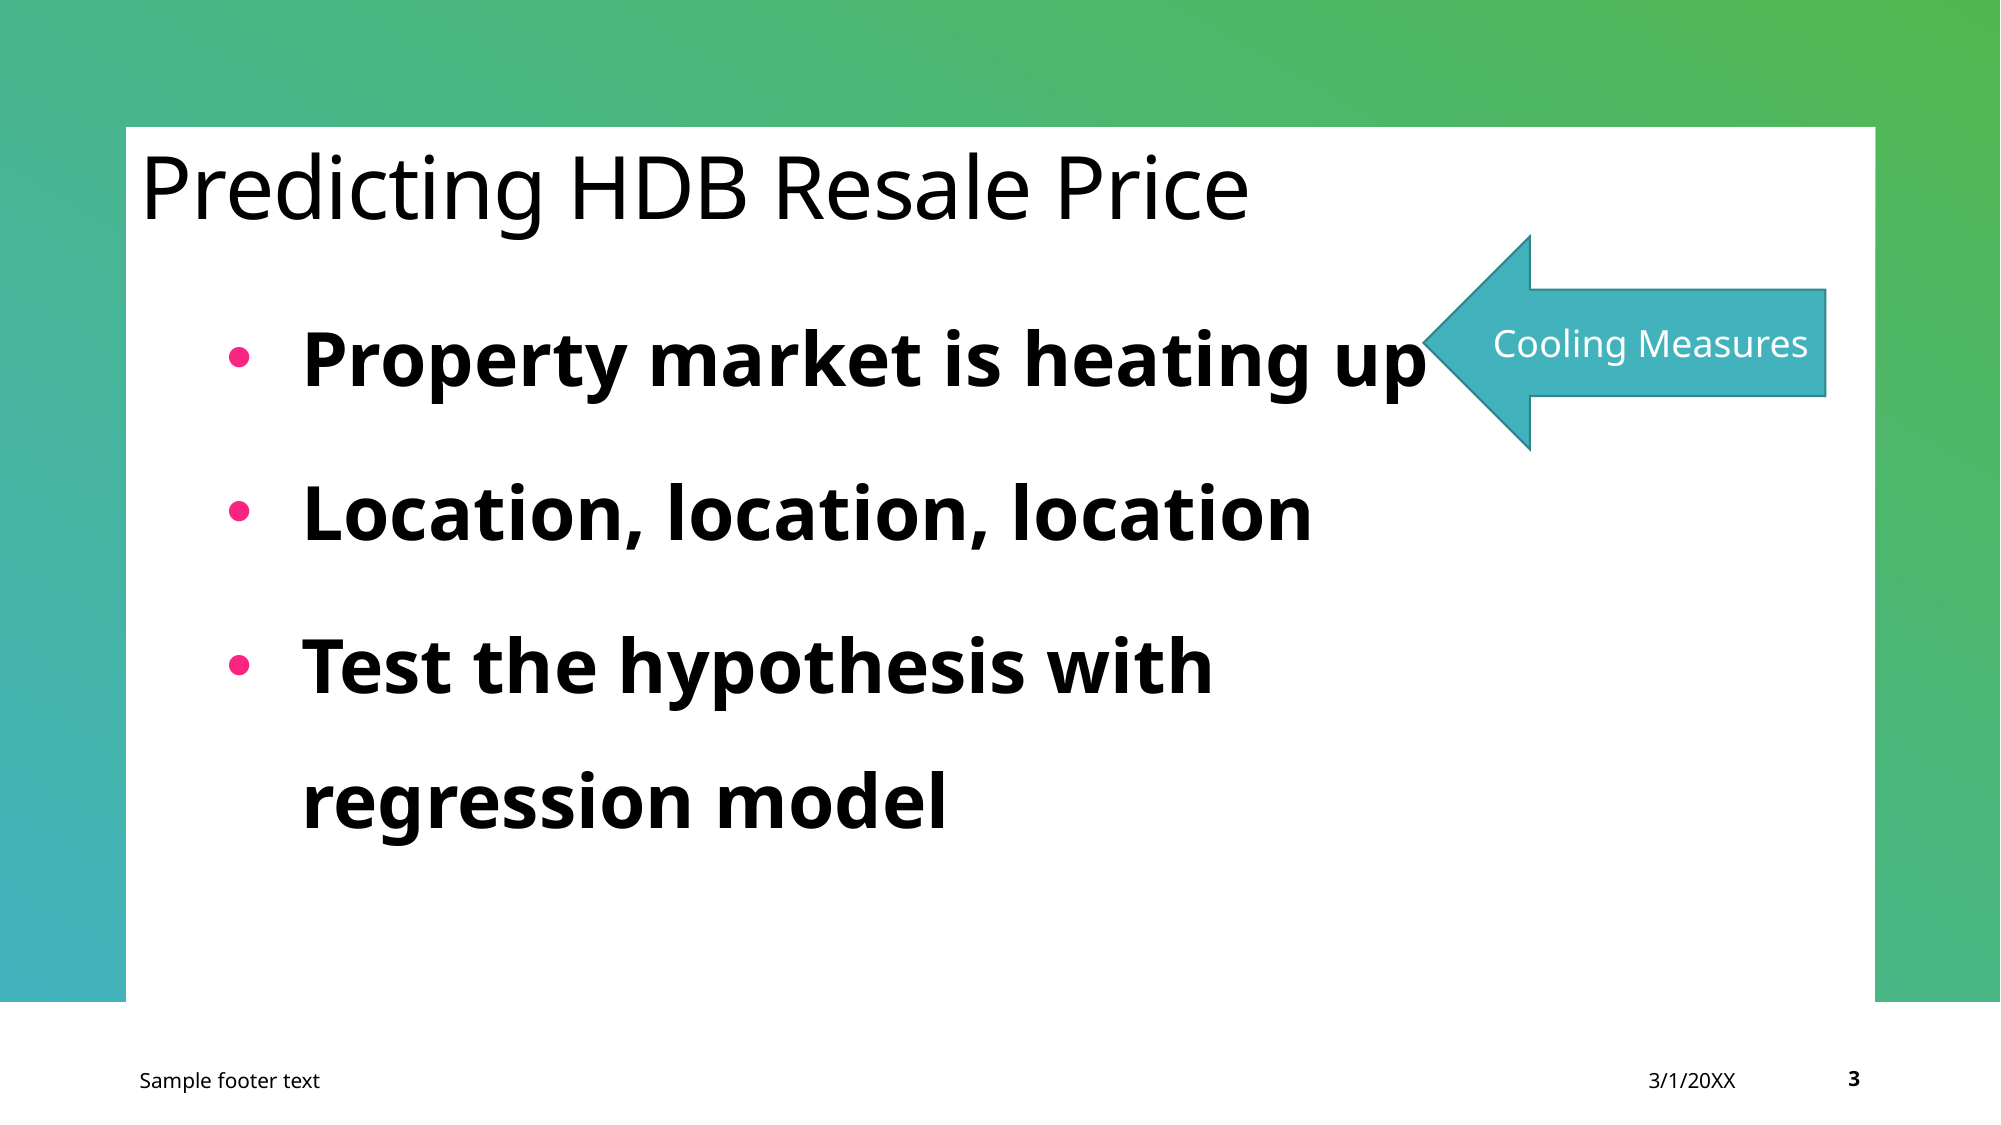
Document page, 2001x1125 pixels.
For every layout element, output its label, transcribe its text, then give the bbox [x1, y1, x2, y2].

footer Sample footer text [124, 1050, 1125, 1110]
text_box Cooling Measures [1422, 234, 1827, 452]
list Property market is heating up Location, location, location Test the hypothesis with regression model [211, 258, 1603, 981]
title Predicting HDB Resale Price [124, 132, 1625, 354]
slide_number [1444, 1050, 1751, 1110]
slide_number 3 [1788, 1050, 1875, 1110]
